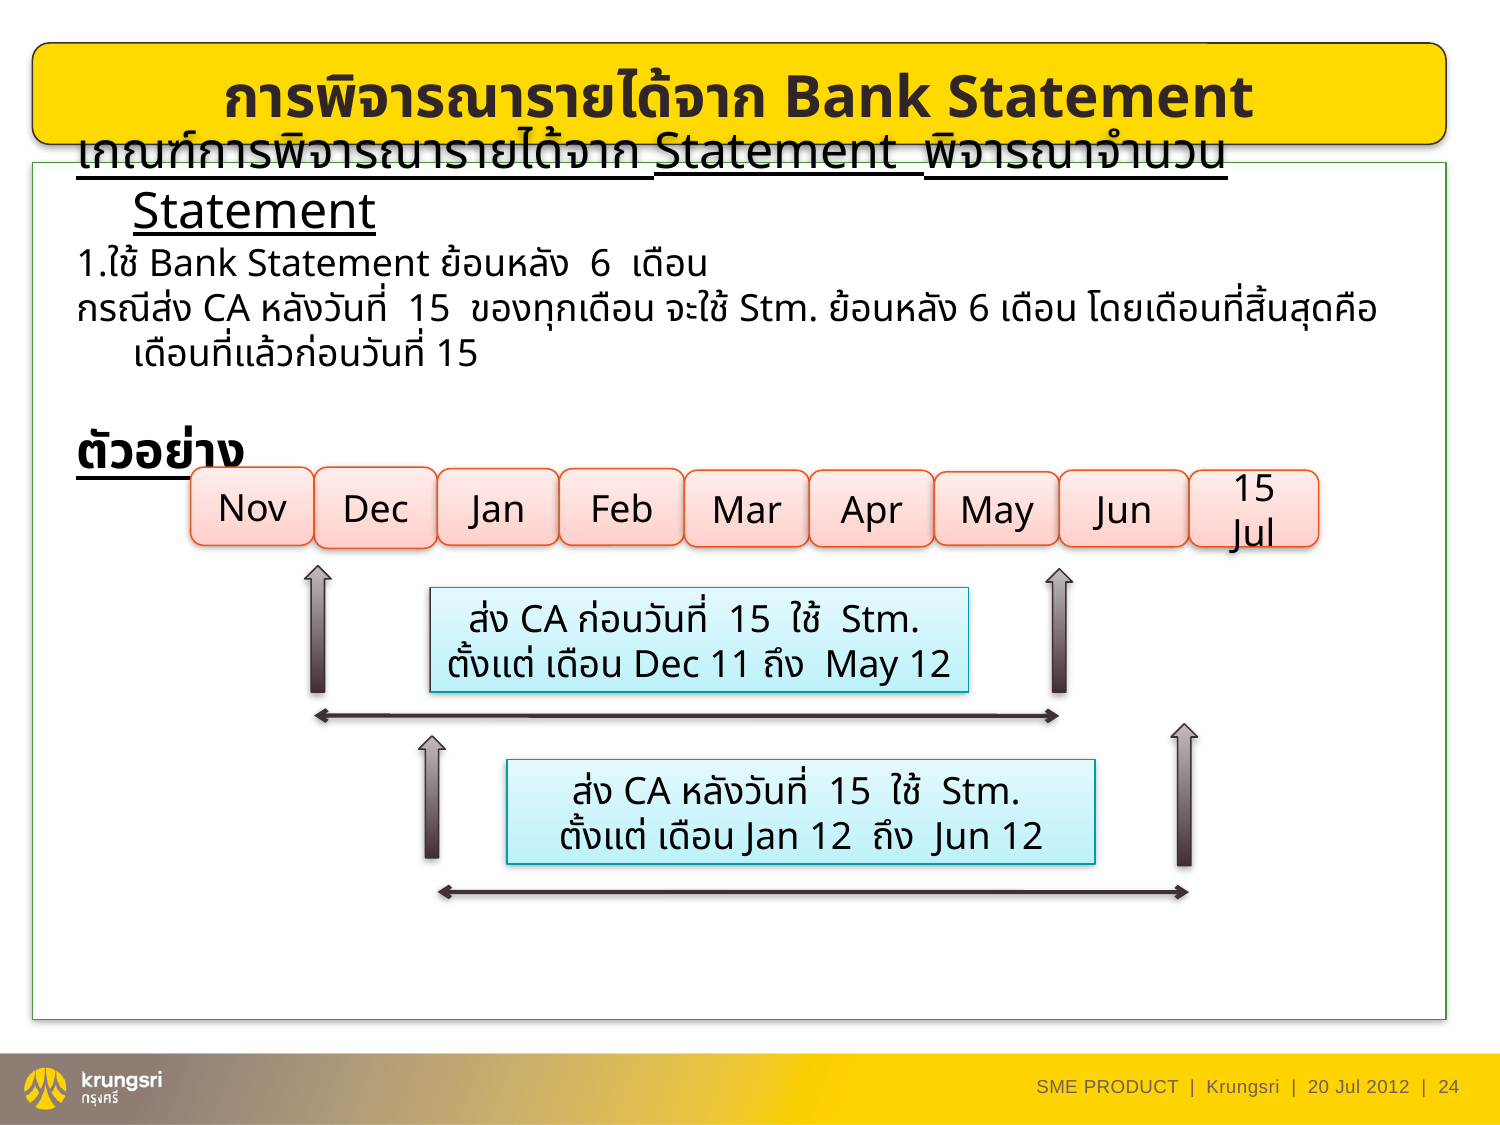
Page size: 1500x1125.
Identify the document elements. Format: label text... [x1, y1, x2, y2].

text_box [417, 735, 446, 859]
text_box เกณฑ์การพิจารณารายได้จาก Statement พิจารณาจำนวน Statement 1.ใช้ Bank Statement ย้อนหลัง 6 เดือน กรณีส่ง CA หลังวันที่ 15 ของทุกเดือน จะใช้ Stm. ย้อนหลัง 6 เดือน โดยเดือนที่สิ้นสุดคือเดือนที่แล้วก่อนวันที่ 15 ตัวอย่าง [32, 162, 1447, 1020]
text_box การพิจารณารายได้จาก Bank Statement [31, 42, 1447, 146]
text_box [1045, 568, 1074, 693]
text_box Dec [315, 466, 436, 550]
text_box 15 Jul [1188, 469, 1320, 548]
text_box May [933, 471, 1057, 547]
slide_number 24 [1438, 1064, 1493, 1109]
picture [0, 1053, 1500, 1125]
text_box [1170, 723, 1199, 867]
text_box ส่ง CA หลังวันที่ 15 ใช้ Stm. ตั้งแต่ เดือน Jan 12 ถึง Jun 12 [506, 759, 1096, 865]
text_box ส่ง CA ก่อนวันที่ 15 ใช้ Stm. ตั้งแต่ เดือน Dec 11 ถึง May 12 [429, 587, 969, 693]
text_box Apr [808, 469, 933, 548]
text_box Nov [189, 466, 315, 547]
text_box Jan [436, 467, 557, 547]
text_box Feb [558, 467, 683, 547]
text_box Jun [1058, 469, 1187, 548]
text_box [303, 565, 332, 693]
footer SME PRODUCT | Krungsri | 20 Jul 2012 | [676, 1064, 1427, 1109]
text_box Mar [683, 469, 808, 548]
